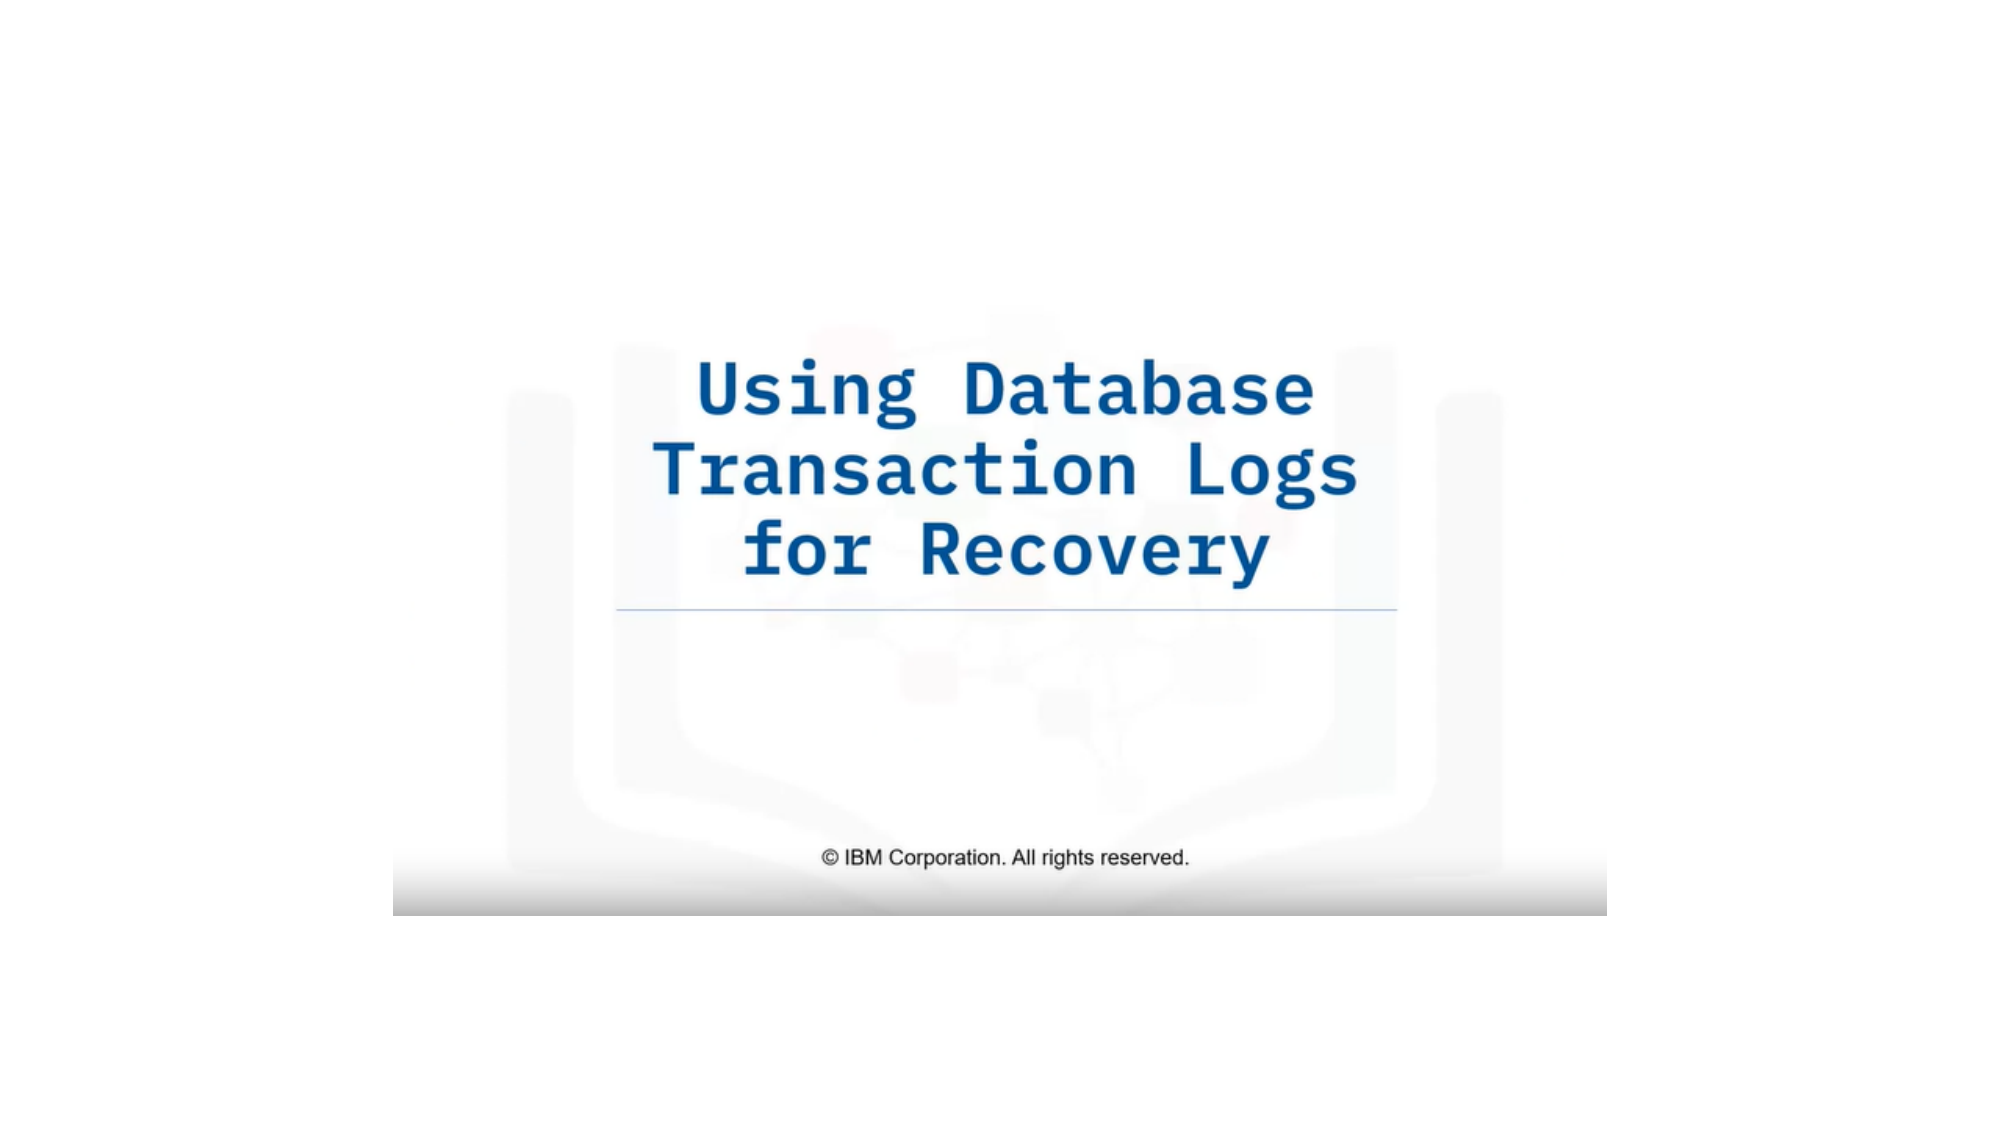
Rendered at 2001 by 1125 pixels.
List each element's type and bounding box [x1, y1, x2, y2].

picture [393, 209, 1607, 916]
